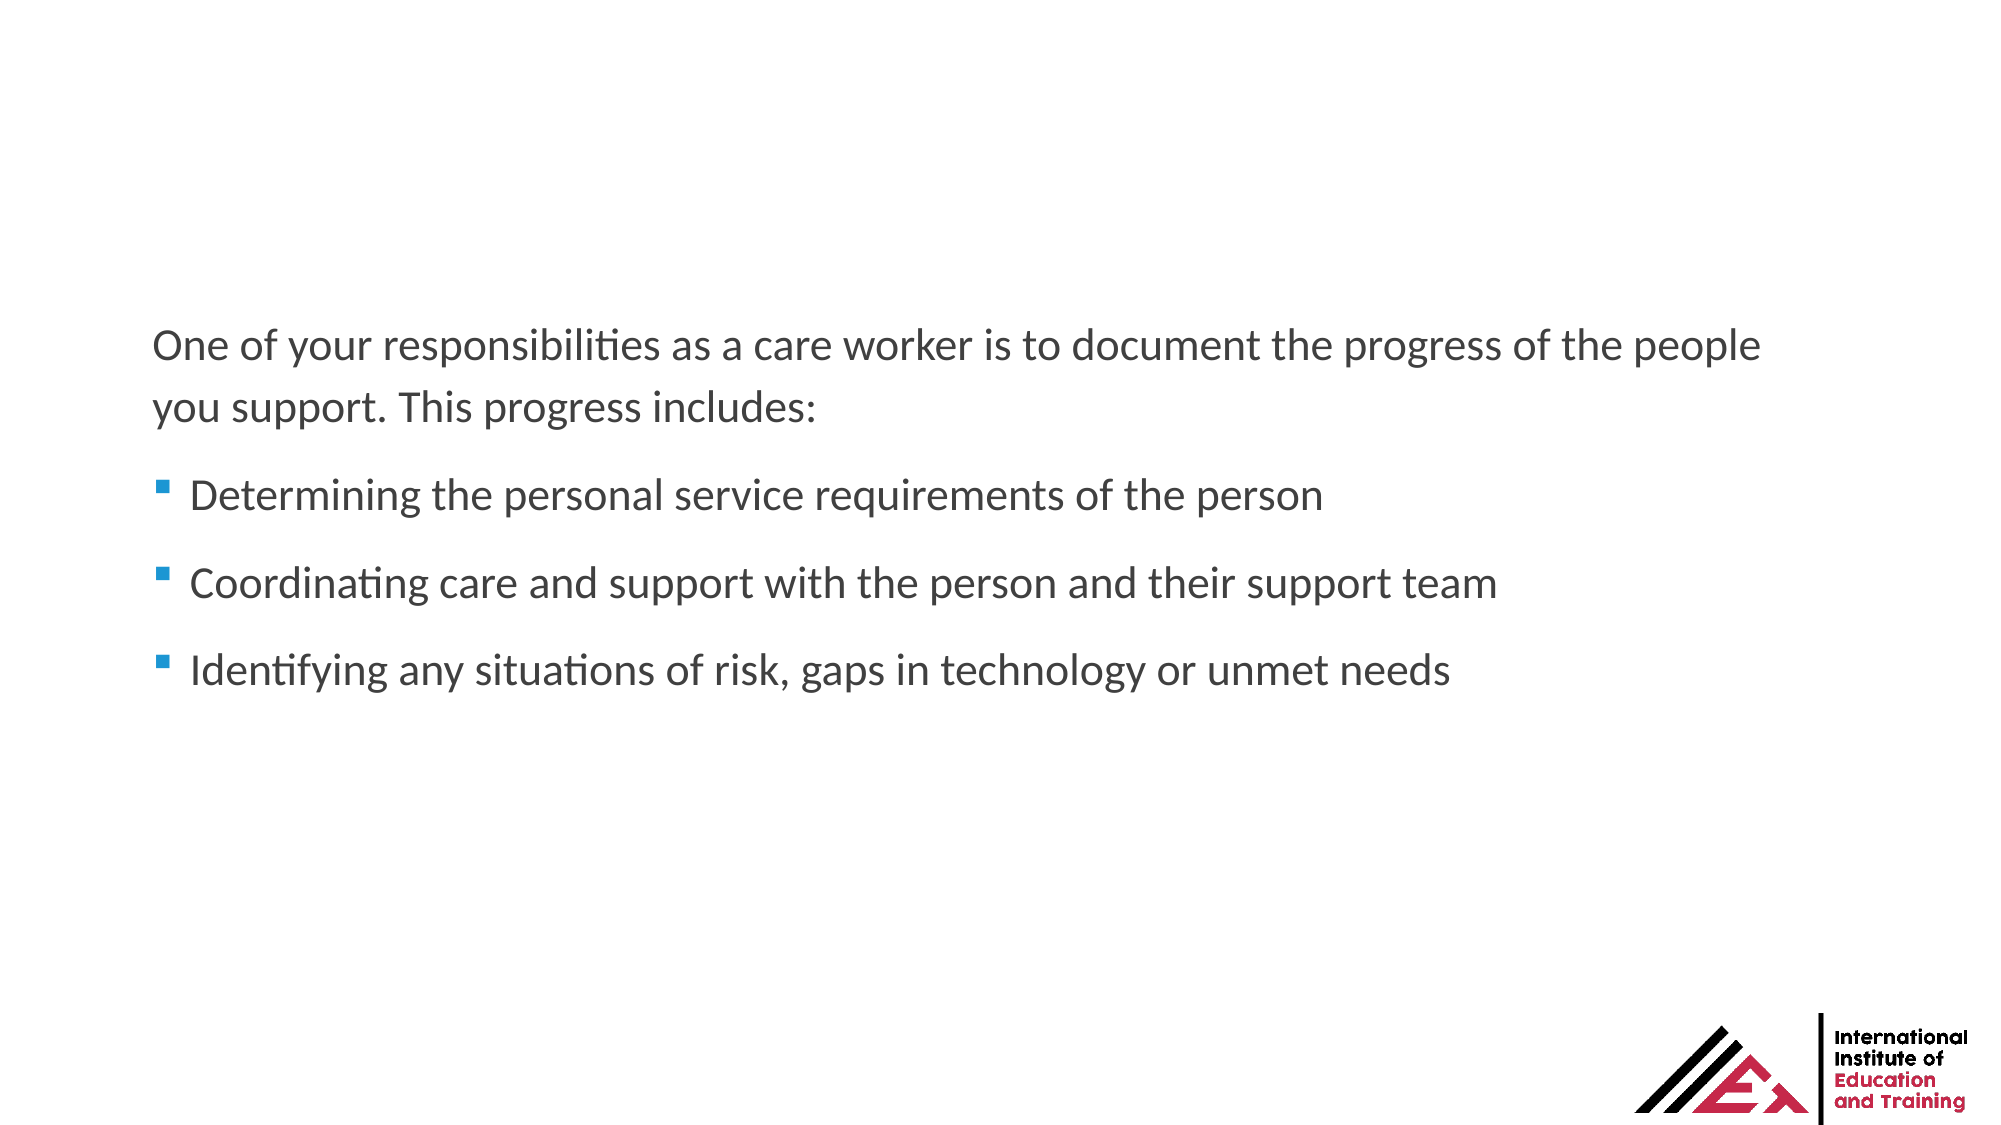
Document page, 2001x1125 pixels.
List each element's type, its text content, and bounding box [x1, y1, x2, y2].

picture [1634, 1013, 1967, 1125]
list One of your responsibilities as a care worker is to document the progress of the people you support. This progress includes: Determining the personal service requirements of the person Coordinating care and support with the person and their support team Identifying any situations of risk, gaps in technology or unmet needs [137, 299, 1793, 1014]
